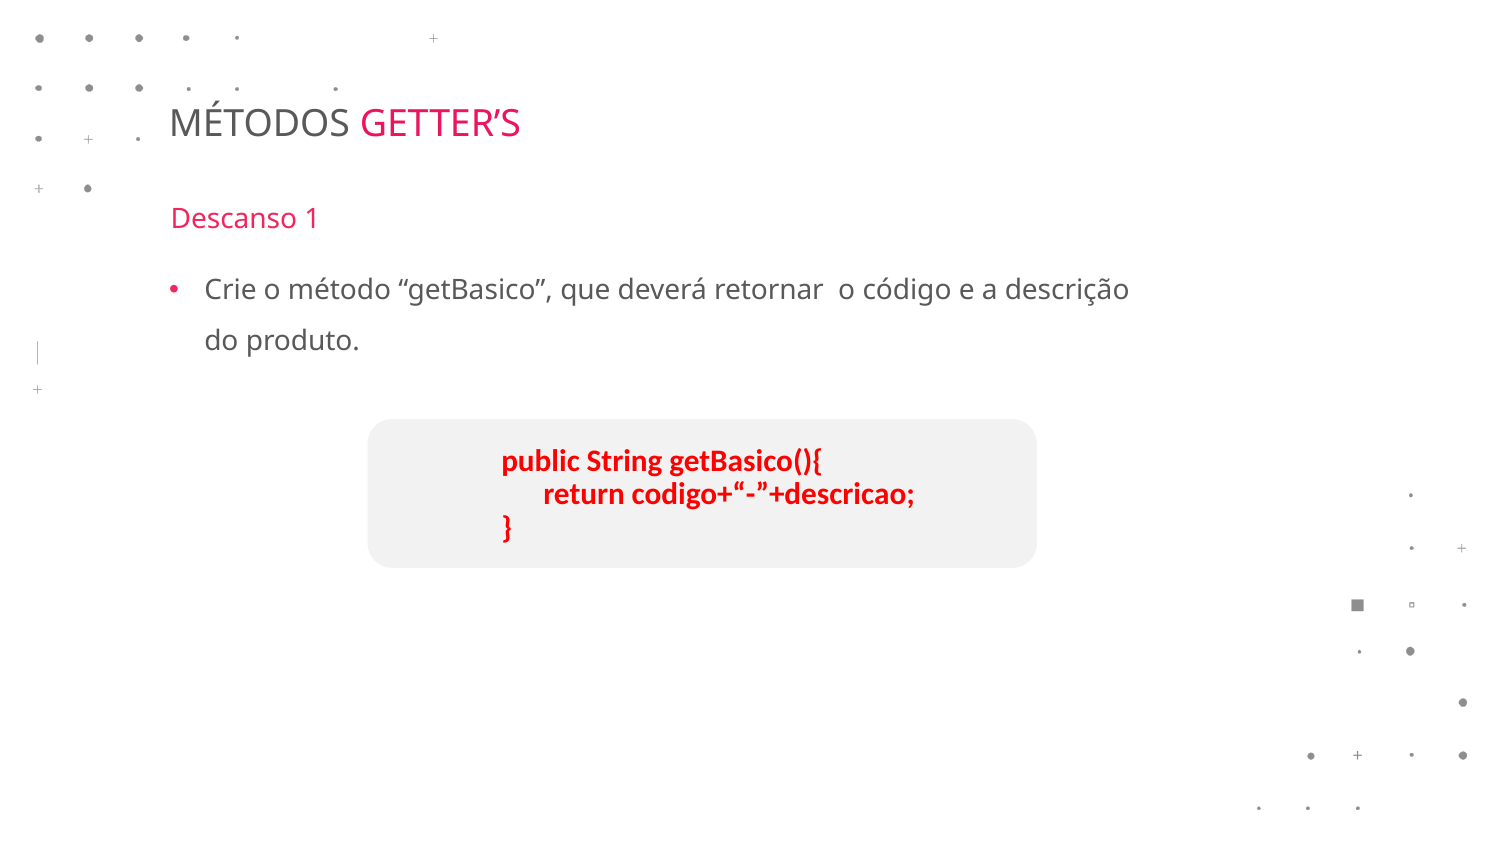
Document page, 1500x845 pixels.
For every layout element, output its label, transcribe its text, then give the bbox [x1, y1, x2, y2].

text_box public String getBasico(){ return codigo+“-”+descricao; } [486, 436, 1014, 553]
text_box Descanso 1 Crie o método “getBasico”, que deverá retornar o código e a descrição do produto. [154, 175, 1168, 351]
text_box [366, 418, 1038, 569]
text_box MÉTODOS GETTER’S [154, 91, 782, 152]
picture [33, 34, 1467, 810]
